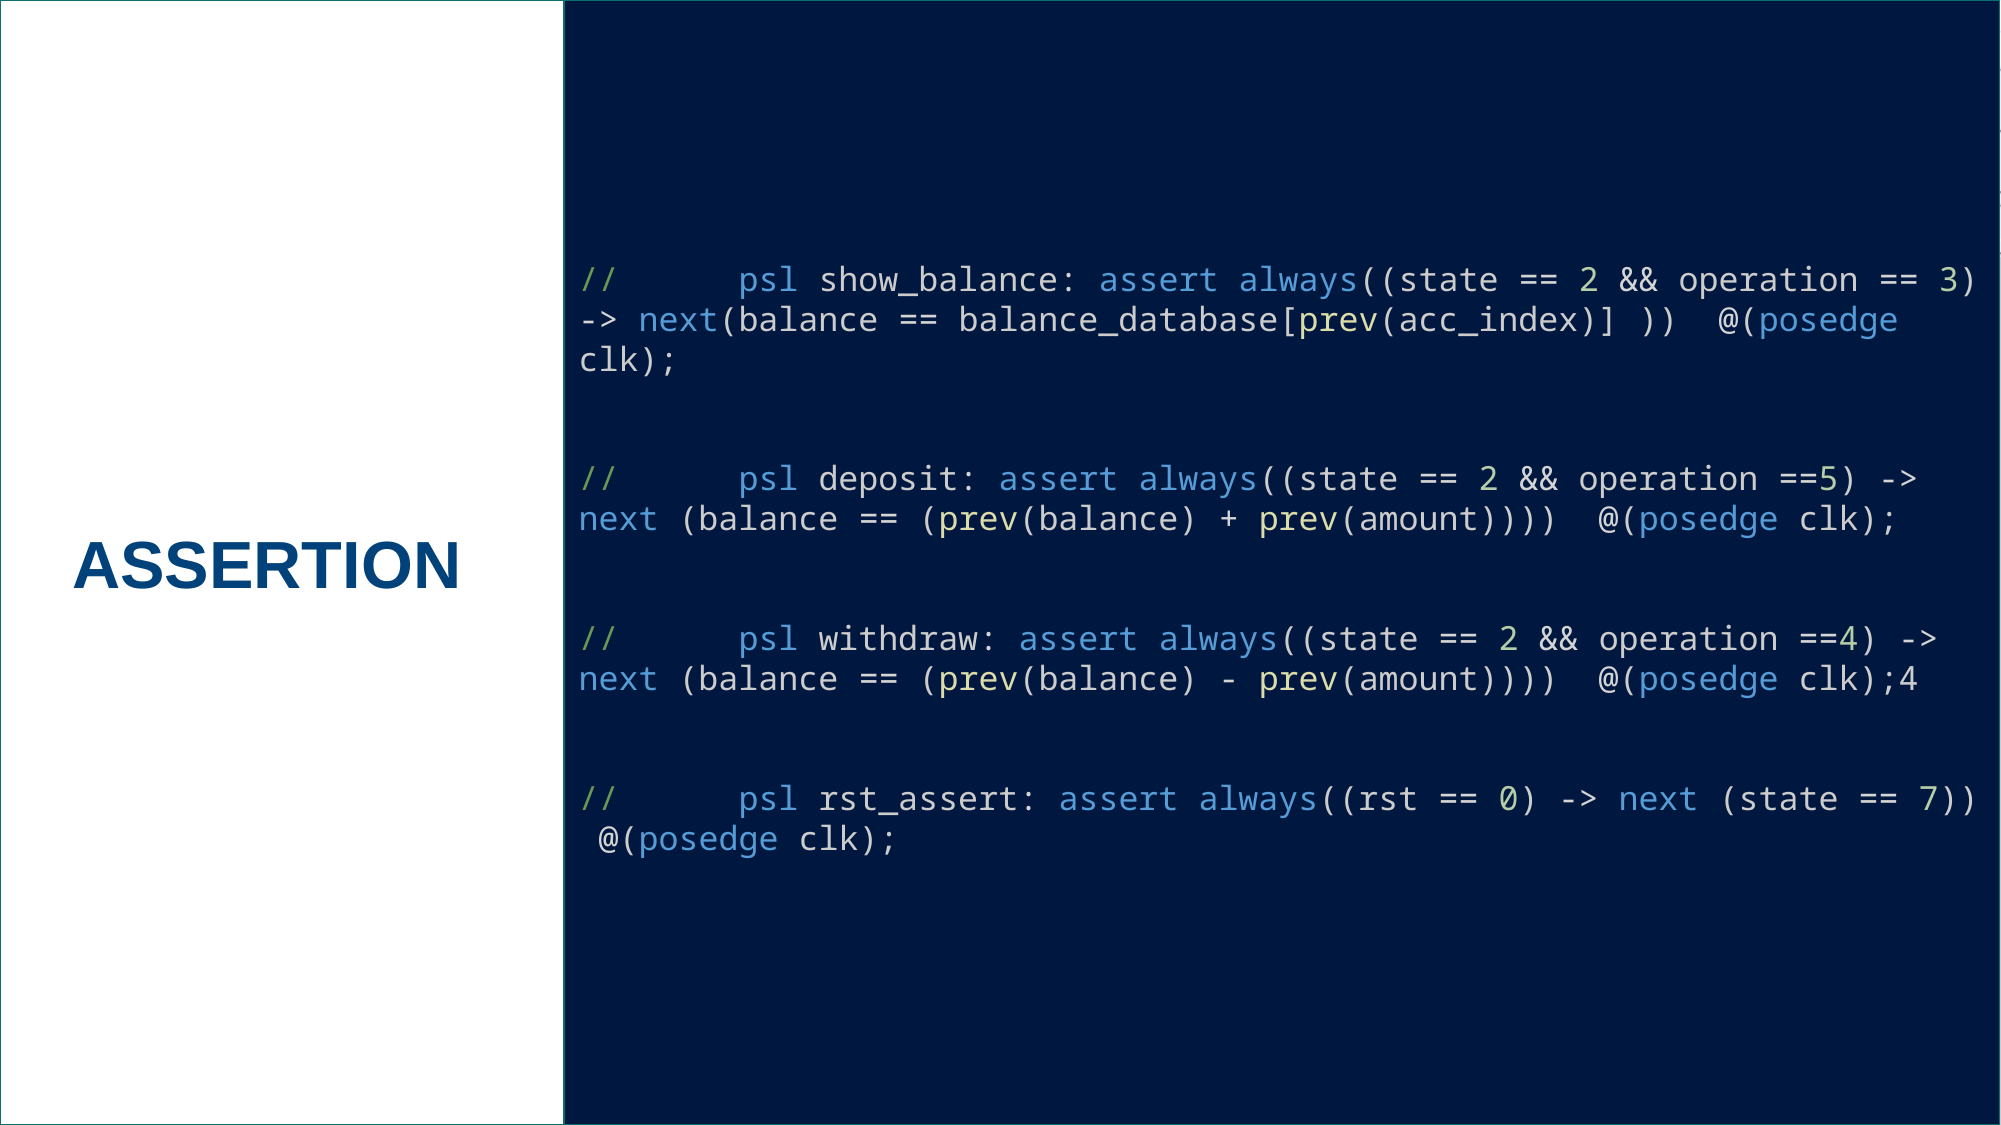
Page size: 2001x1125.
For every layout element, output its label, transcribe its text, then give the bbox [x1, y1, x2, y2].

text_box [563, 0, 2000, 1125]
text_box [0, 0, 563, 1125]
text_box ASSERTION [57, 514, 563, 610]
